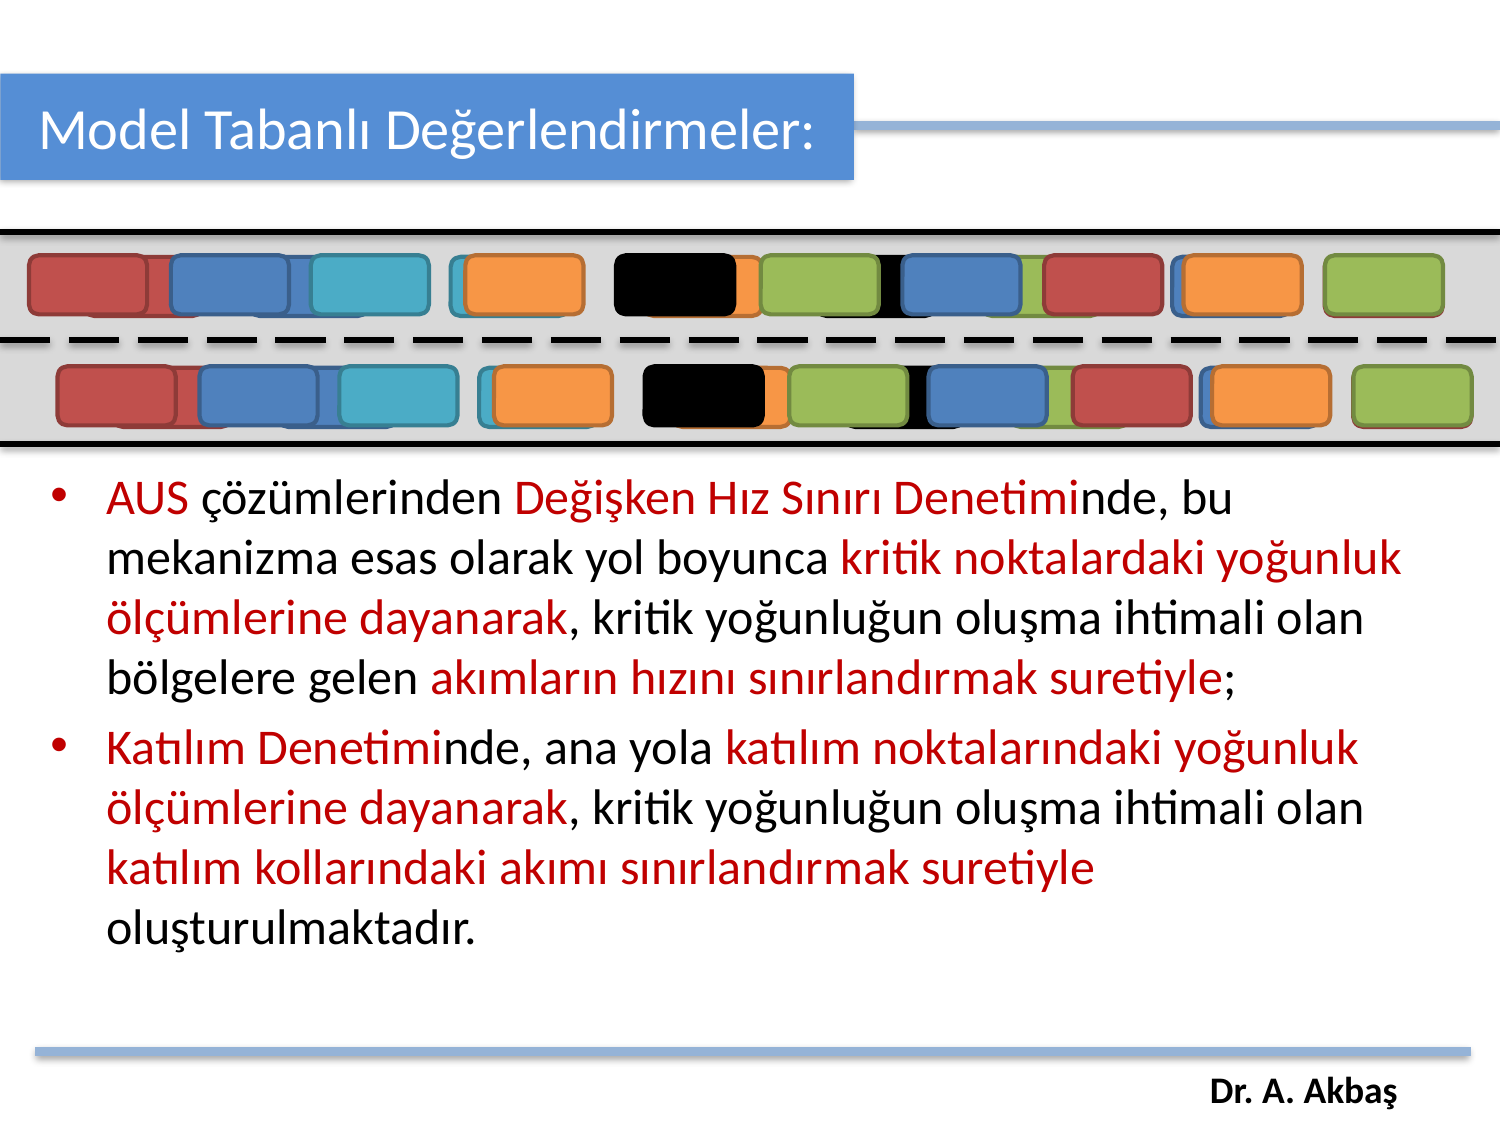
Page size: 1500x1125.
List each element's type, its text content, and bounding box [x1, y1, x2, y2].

text_box Dr. A. Akbaş [1195, 1058, 1500, 1119]
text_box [28, 255, 1472, 426]
list AUS çözümlerinden Değişken Hız Sınırı Denetiminde, bu mekanizma esas olarak yol boyunca kritik noktalardaki yoğunluk ölçümlerine dayanarak, kritik yoğunluğun oluşma ihtimali olan bölgelere gelen akımların hızını sınırlandırmak suretiyle; Katılım Denetiminde, ana yola katılım noktalarındaki yoğunluk ölçümlerine dayanarak, kritik yoğunluğun oluşma ihtimali olan katılım kollarındaki akımı sınırlandırmak suretiyle oluşturulmaktadır. [35, 457, 1454, 1050]
title Model Tabanlı Değerlendirmeler: [0, 73, 854, 180]
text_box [0, 231, 1500, 445]
